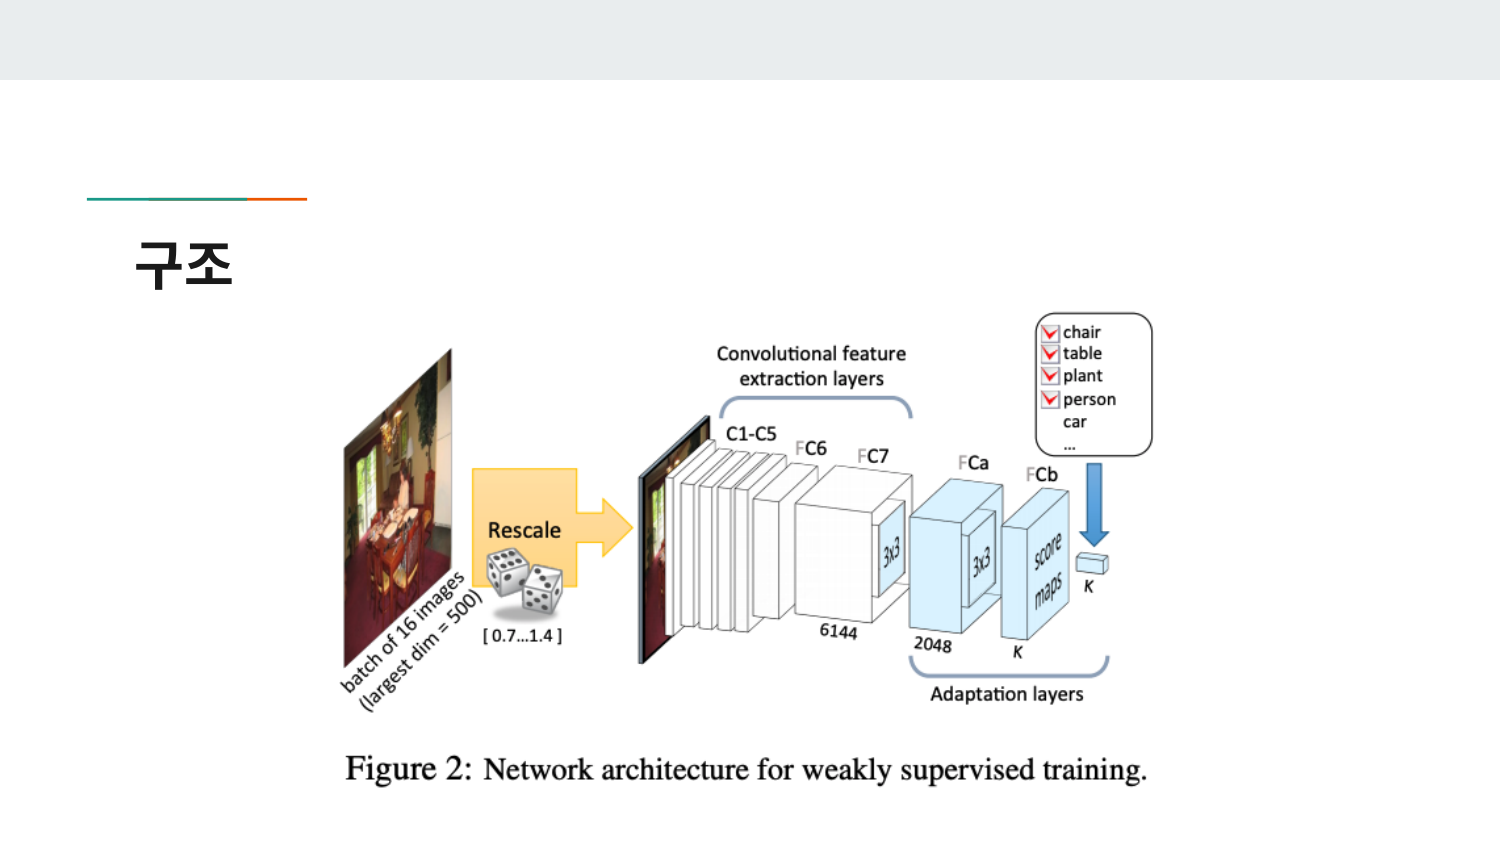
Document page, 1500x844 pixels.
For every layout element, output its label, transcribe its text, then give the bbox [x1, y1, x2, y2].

picture [321, 303, 1179, 802]
title 구조 [119, 216, 1381, 305]
